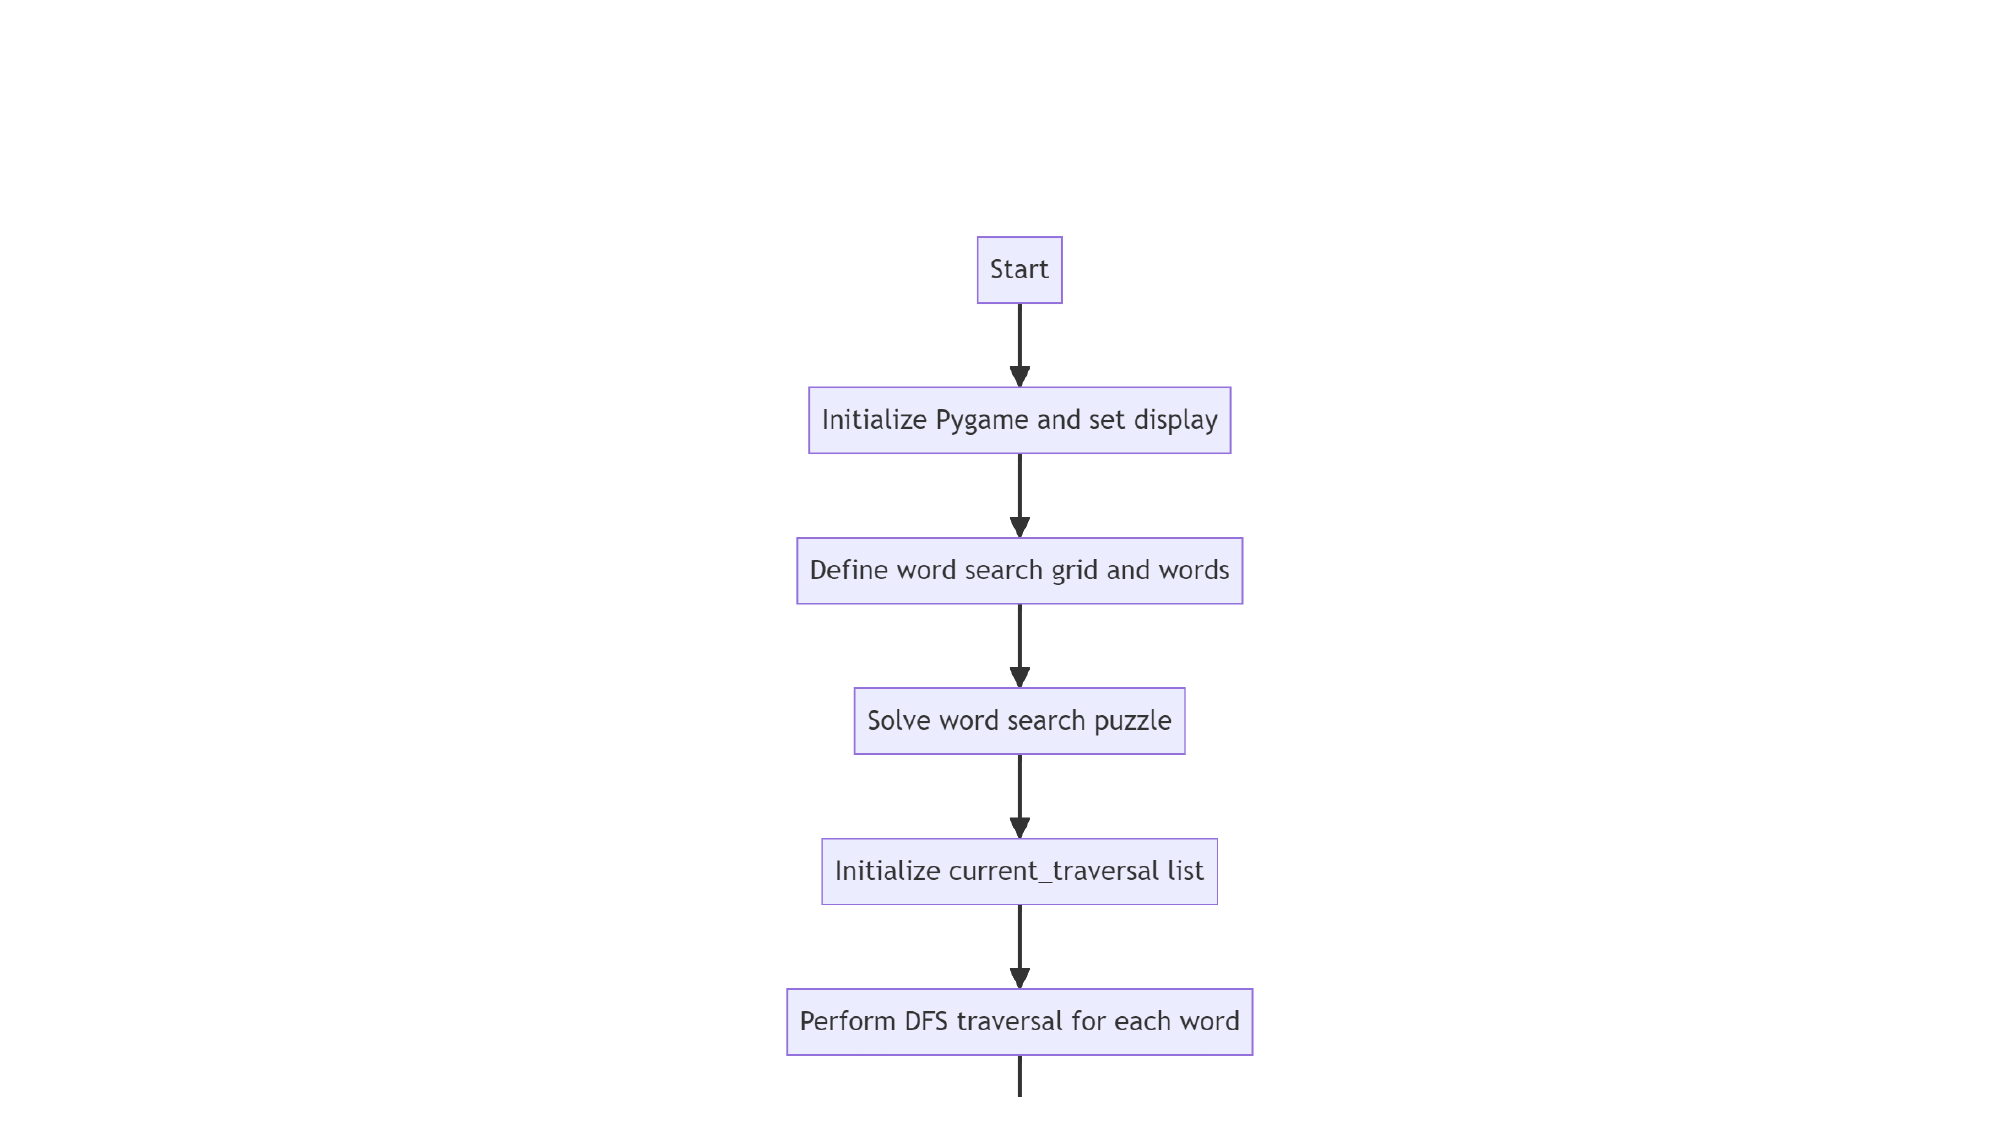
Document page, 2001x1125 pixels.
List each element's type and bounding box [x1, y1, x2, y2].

picture [566, 170, 1310, 1097]
